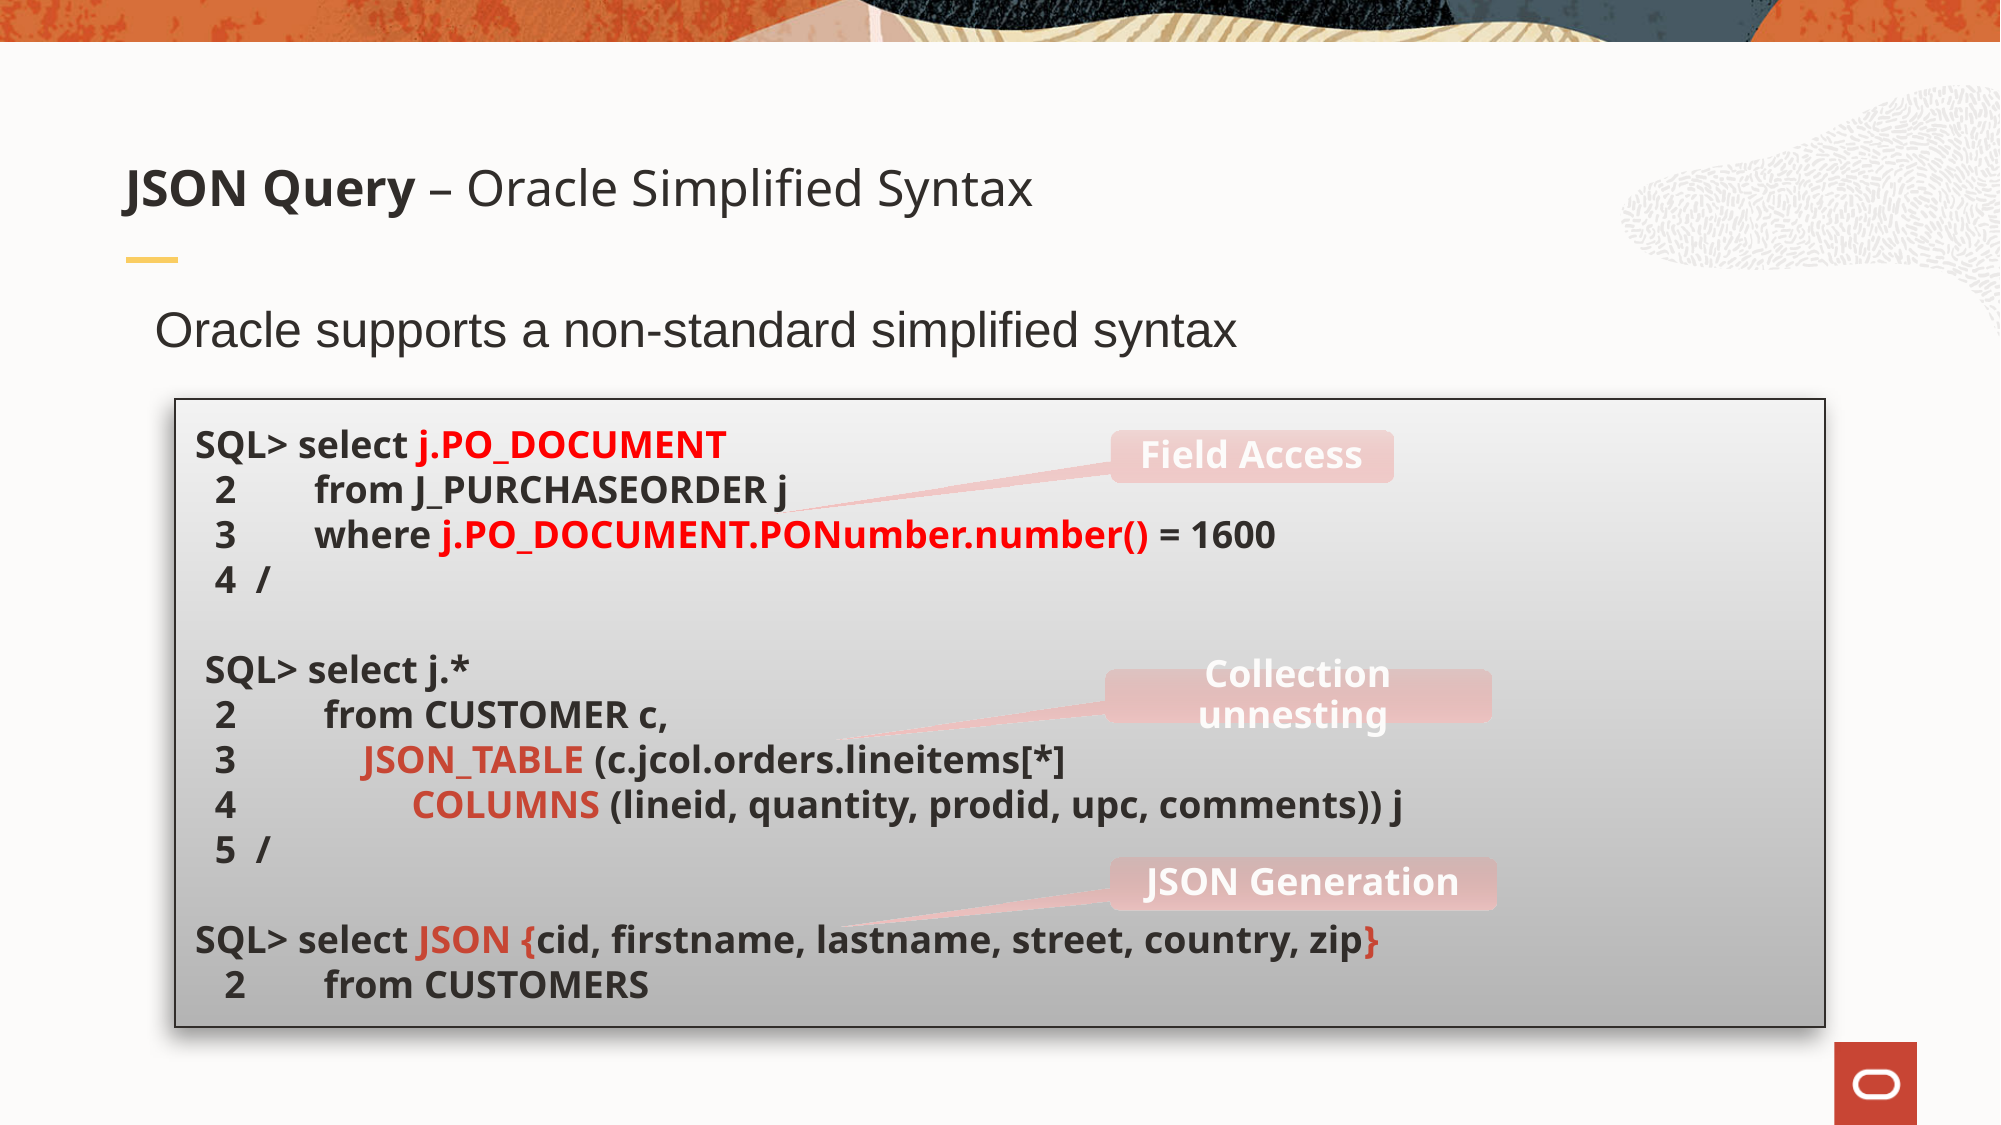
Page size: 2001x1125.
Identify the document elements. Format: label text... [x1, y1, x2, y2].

text_box JSON Generation [839, 856, 1498, 928]
list Oracle supports a non-standard simplified syntax [124, 301, 1875, 1001]
title JSON Query – Oracle Simplified Syntax [125, 83, 1876, 219]
text_box SQL> select j.PO_DOCUMENT 2 from J_PURCHASEORDER j 3 where j.PO_DOCUMENT.PONumber.number() = 1600 4 / SQL> select j.* 2 from CUSTOMER c, 3 JSON_TABLE (c.jcol.orders.lineitems[*] 4 COLUMNS (lineid, quantity, prodid, upc, comments)) j 5 / SQL> select JSON {cid, firstname, lastname, street, country, zip} 2 from CUSTOMERS [174, 398, 1826, 1028]
picture [0, 0, 2000, 42]
text_box Field Access [771, 429, 1395, 515]
text_box Collection unnesting [834, 668, 1493, 741]
